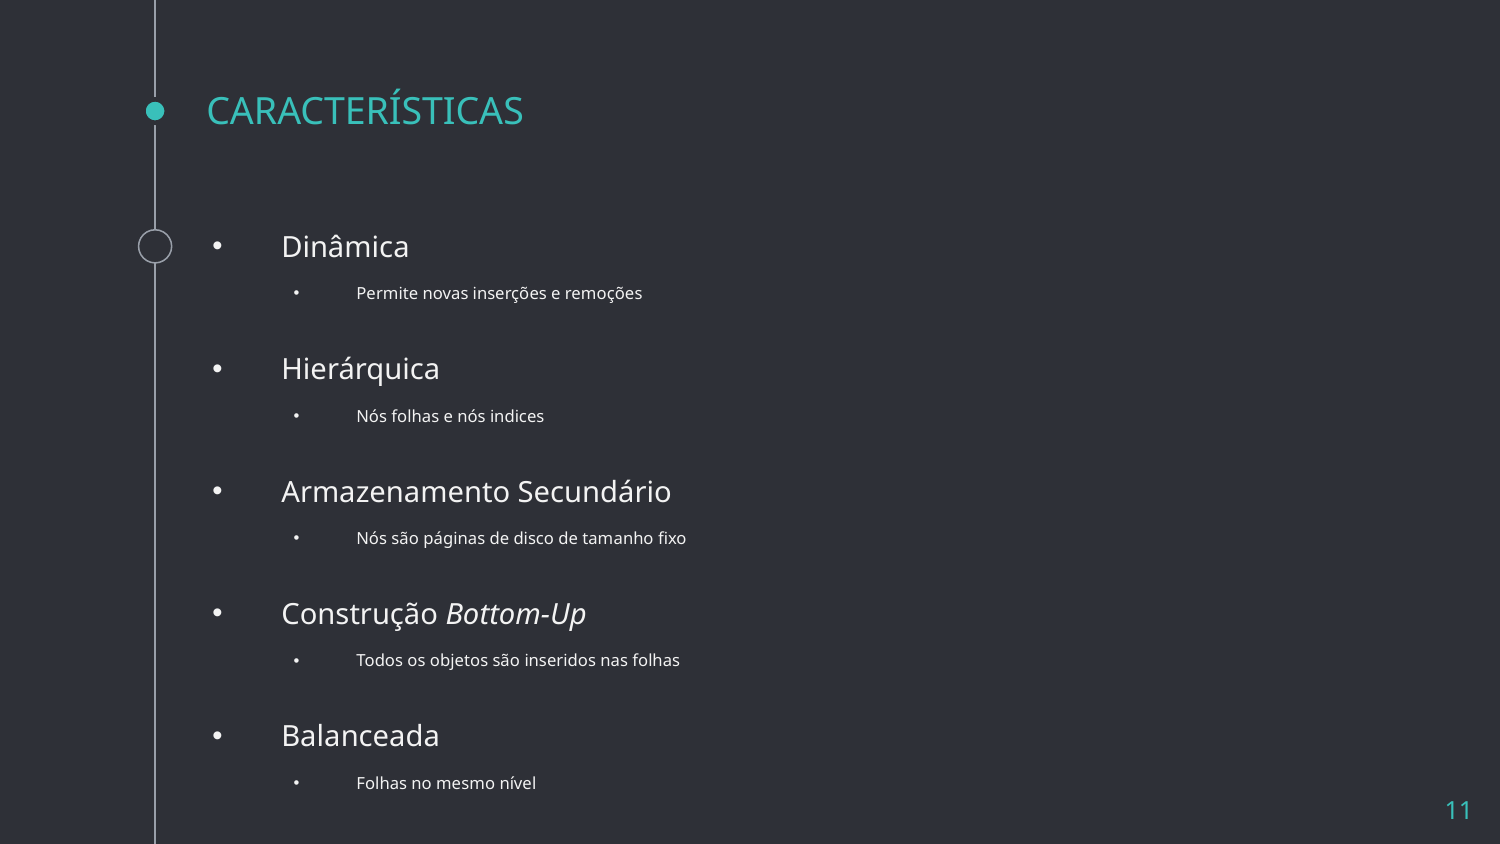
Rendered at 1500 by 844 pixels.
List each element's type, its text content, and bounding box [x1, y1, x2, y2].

list Dinâmica Permite novas inserções e remoções Hierárquica Nós folhas e nós indices Armazenamento Secundário Nós são páginas de disco de tamanho fixo Construção Bottom-Up Todos os objetos são inseridos nas folhas Balanceada Folhas no mesmo nível [191, 178, 1443, 808]
title CARACTERÍSTICAS [191, 90, 1317, 147]
slide_number 11 [1398, 779, 1489, 832]
